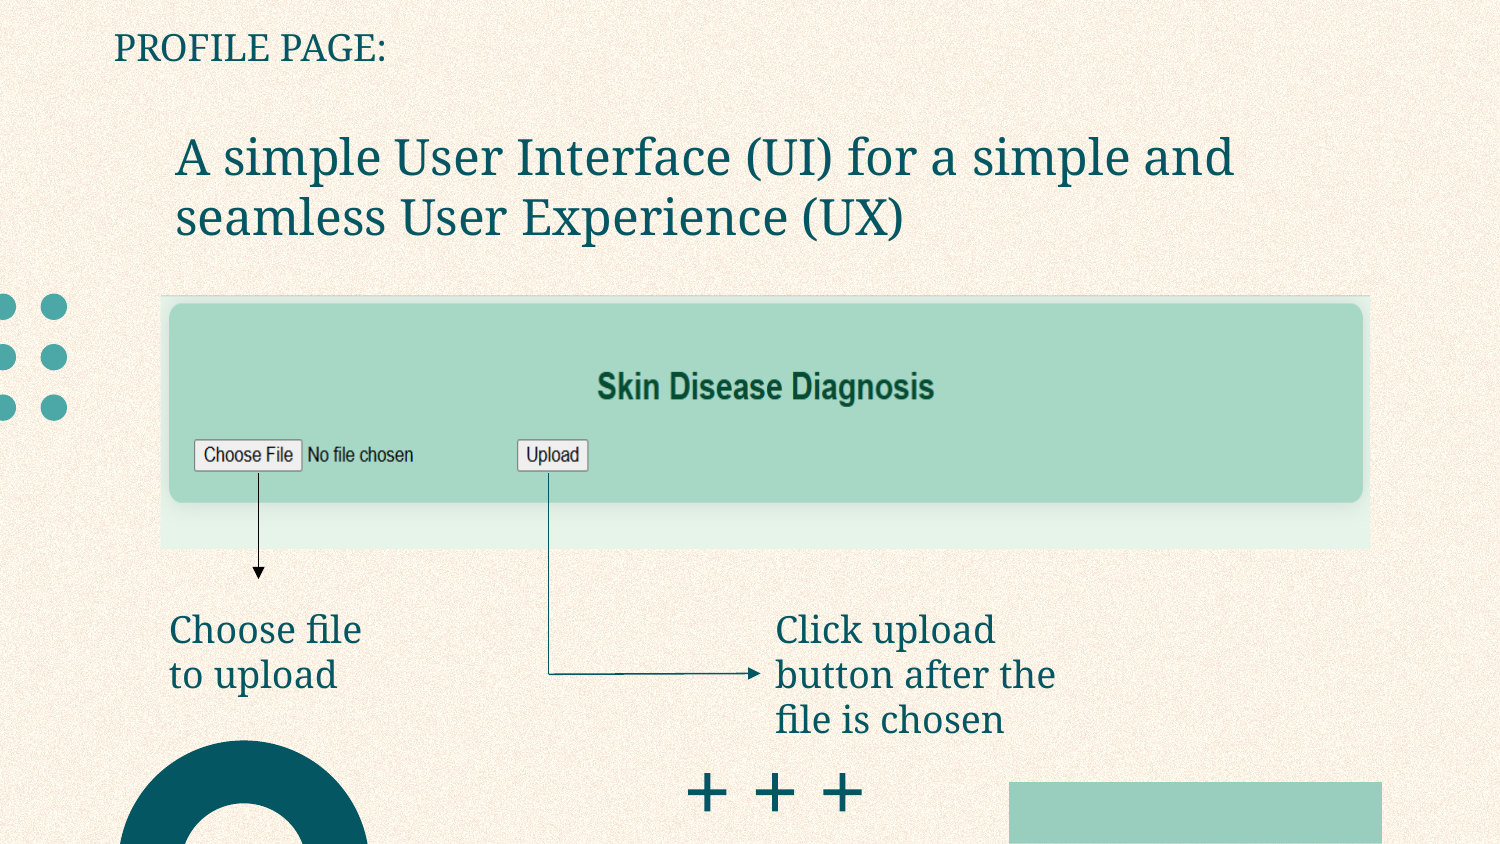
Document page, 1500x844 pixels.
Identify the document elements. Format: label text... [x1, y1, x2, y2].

text_box PROFILE PAGE: [98, 16, 880, 77]
text_box Click upload button after the file is chosen [760, 598, 1111, 749]
text_box Choose file to upload [154, 598, 390, 704]
text_box A simple User Interface (UI) for a simple and seamless User Experience (UX) [160, 118, 1371, 253]
picture [186, 804, 302, 844]
picture [0, 0, 1500, 844]
